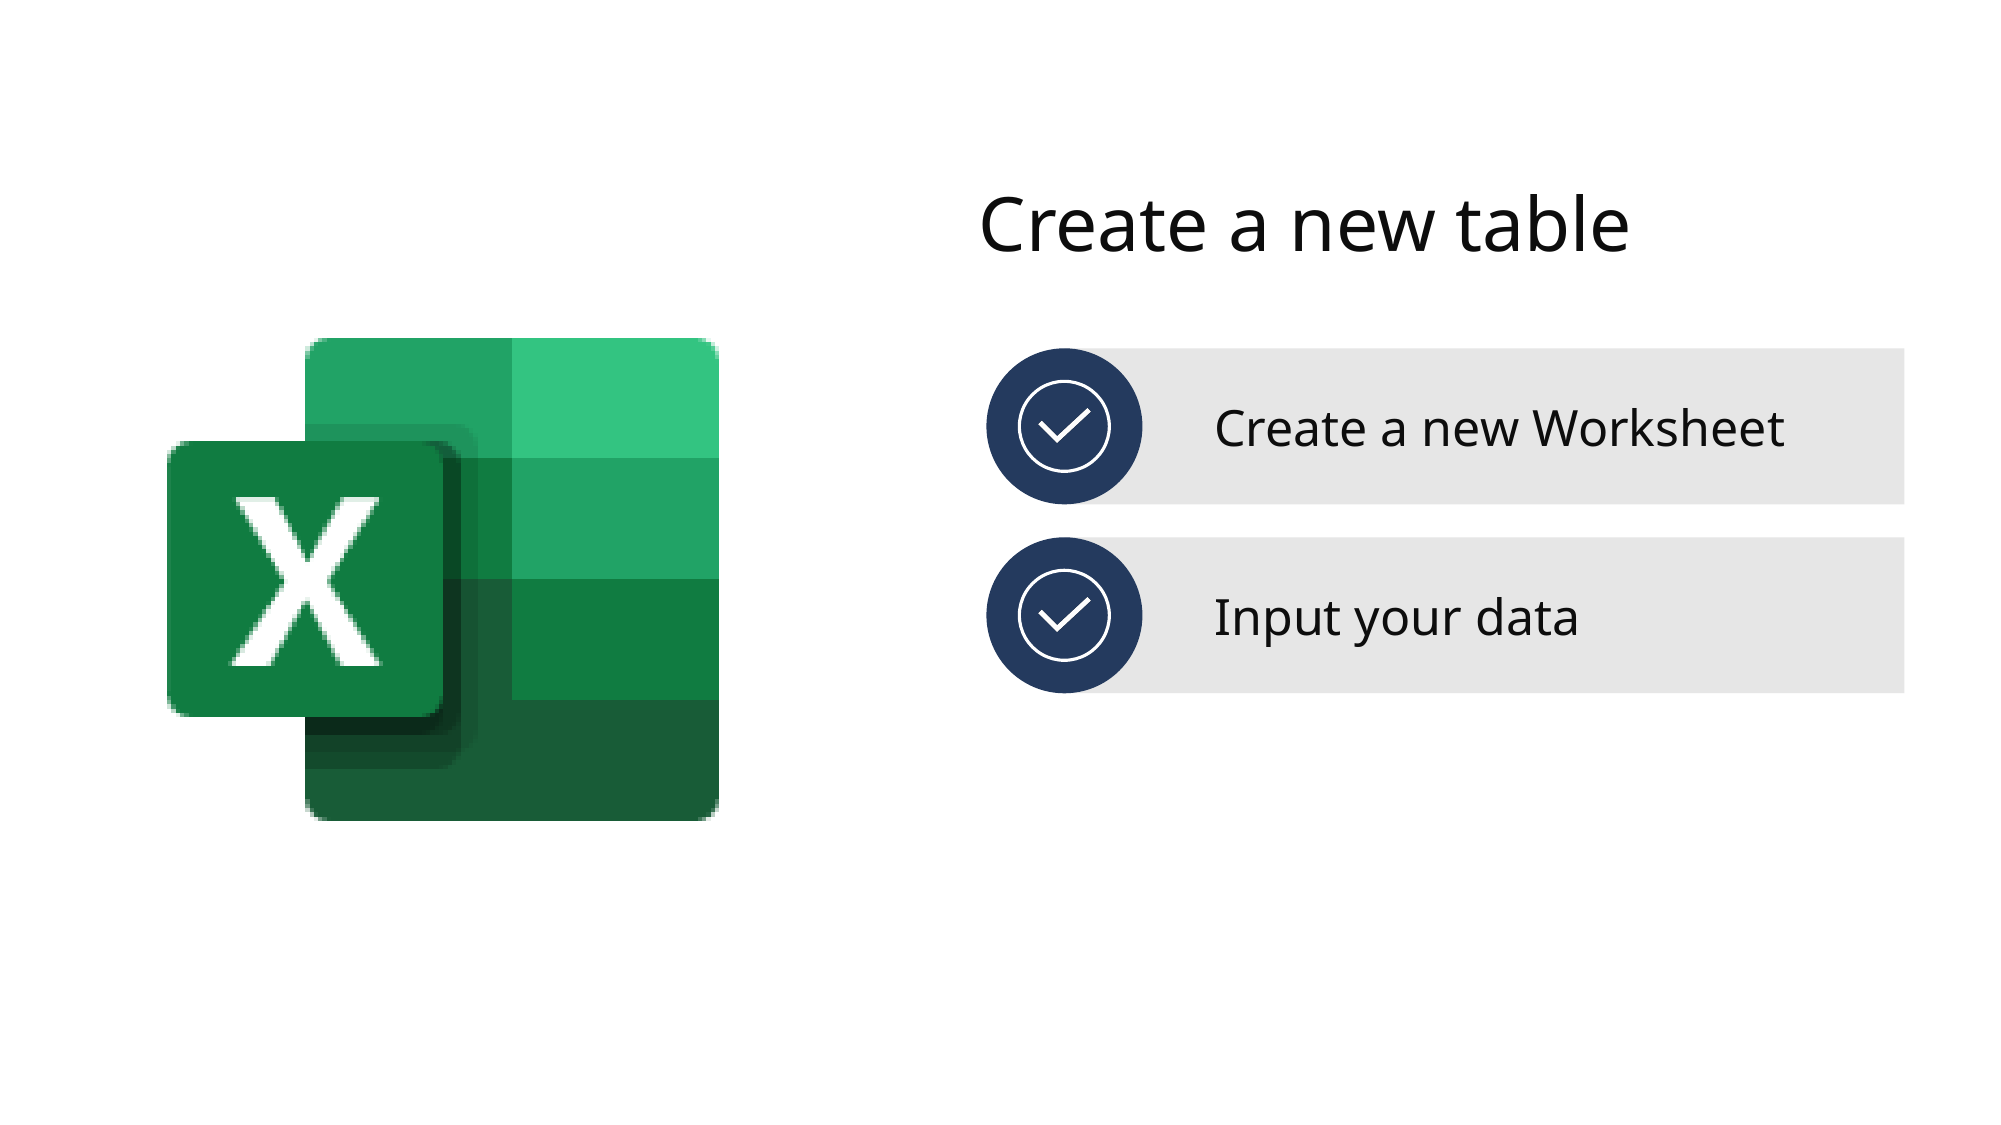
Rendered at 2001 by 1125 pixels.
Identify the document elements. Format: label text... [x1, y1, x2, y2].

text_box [986, 537, 1905, 694]
picture [90, 226, 763, 899]
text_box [986, 348, 1905, 505]
text_box Create a new table [978, 176, 1633, 267]
